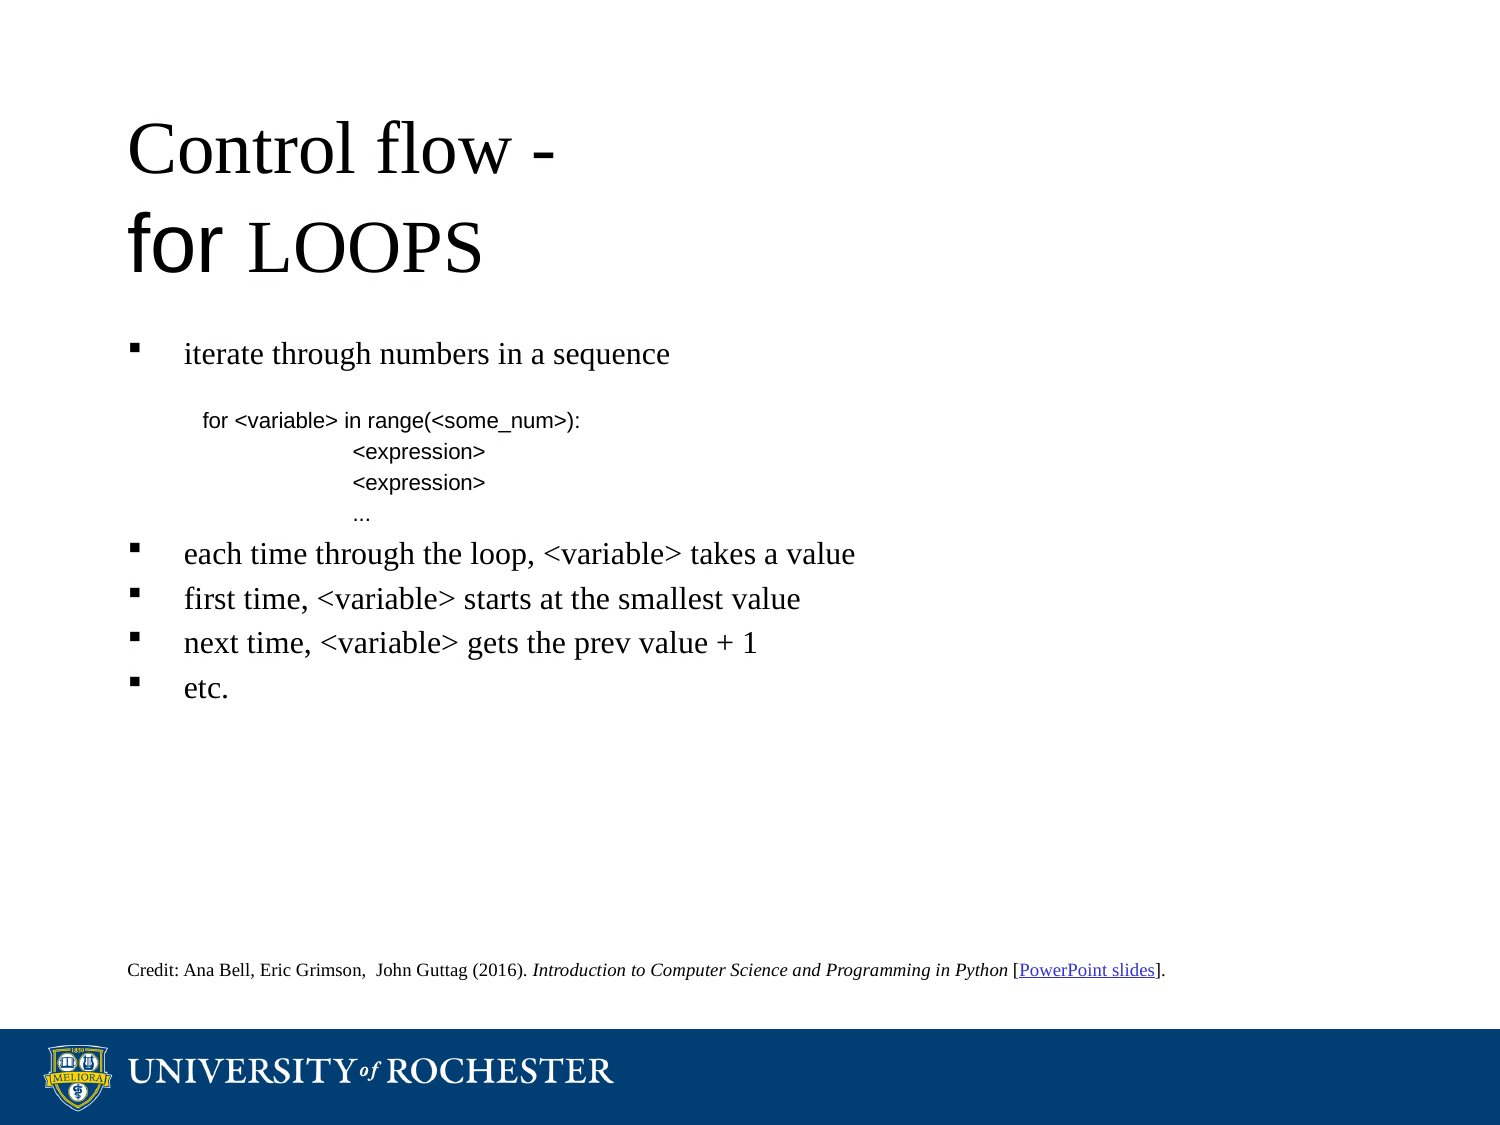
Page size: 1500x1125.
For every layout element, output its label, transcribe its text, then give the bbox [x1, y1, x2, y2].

picture [0, 1029, 1500, 1125]
text_box Credit: Ana Bell, Eric Grimson, John Guttag (2016). Introduction to Computer Science and Programming in Python [PowerPoint slides]. [112, 950, 1388, 988]
title Control flow - for LOOPS [112, 99, 1388, 288]
list iterate through numbers in a sequence for <variable> in range(<some_num>): <expression> <expression> ... each time through the loop, <variable> takes a value first time, <variable> starts at the smallest value next time, <variable> gets the prev value + 1 etc. [112, 324, 1388, 941]
